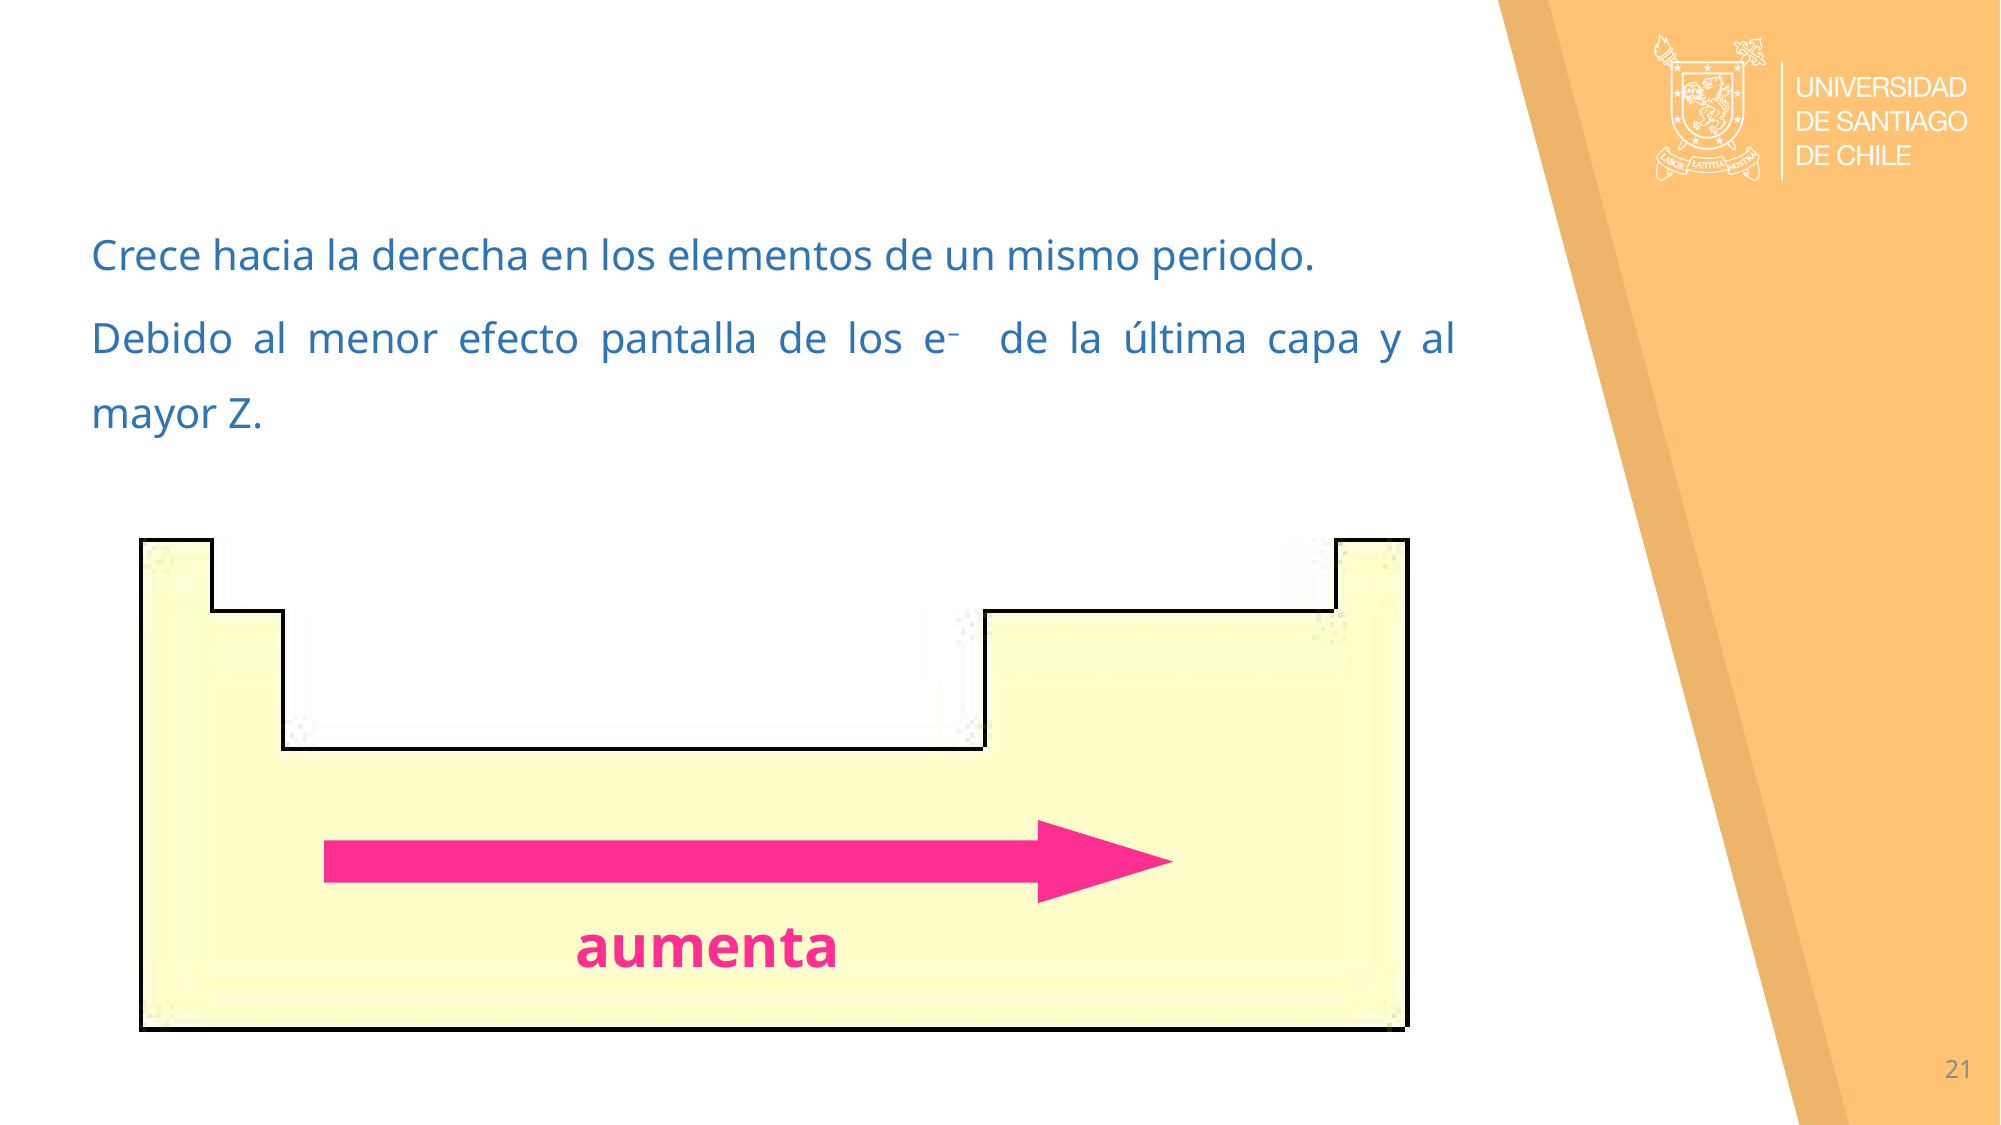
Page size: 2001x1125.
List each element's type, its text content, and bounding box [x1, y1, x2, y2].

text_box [139, 538, 1410, 1032]
picture [1636, 21, 1985, 196]
slide_number 21 [1868, 1038, 1989, 1125]
text_box Crece hacia la derecha en los elementos de un mismo periodo. Debido al menor efecto pantalla de los e– de la última capa y al mayor Z. [76, 196, 1472, 461]
